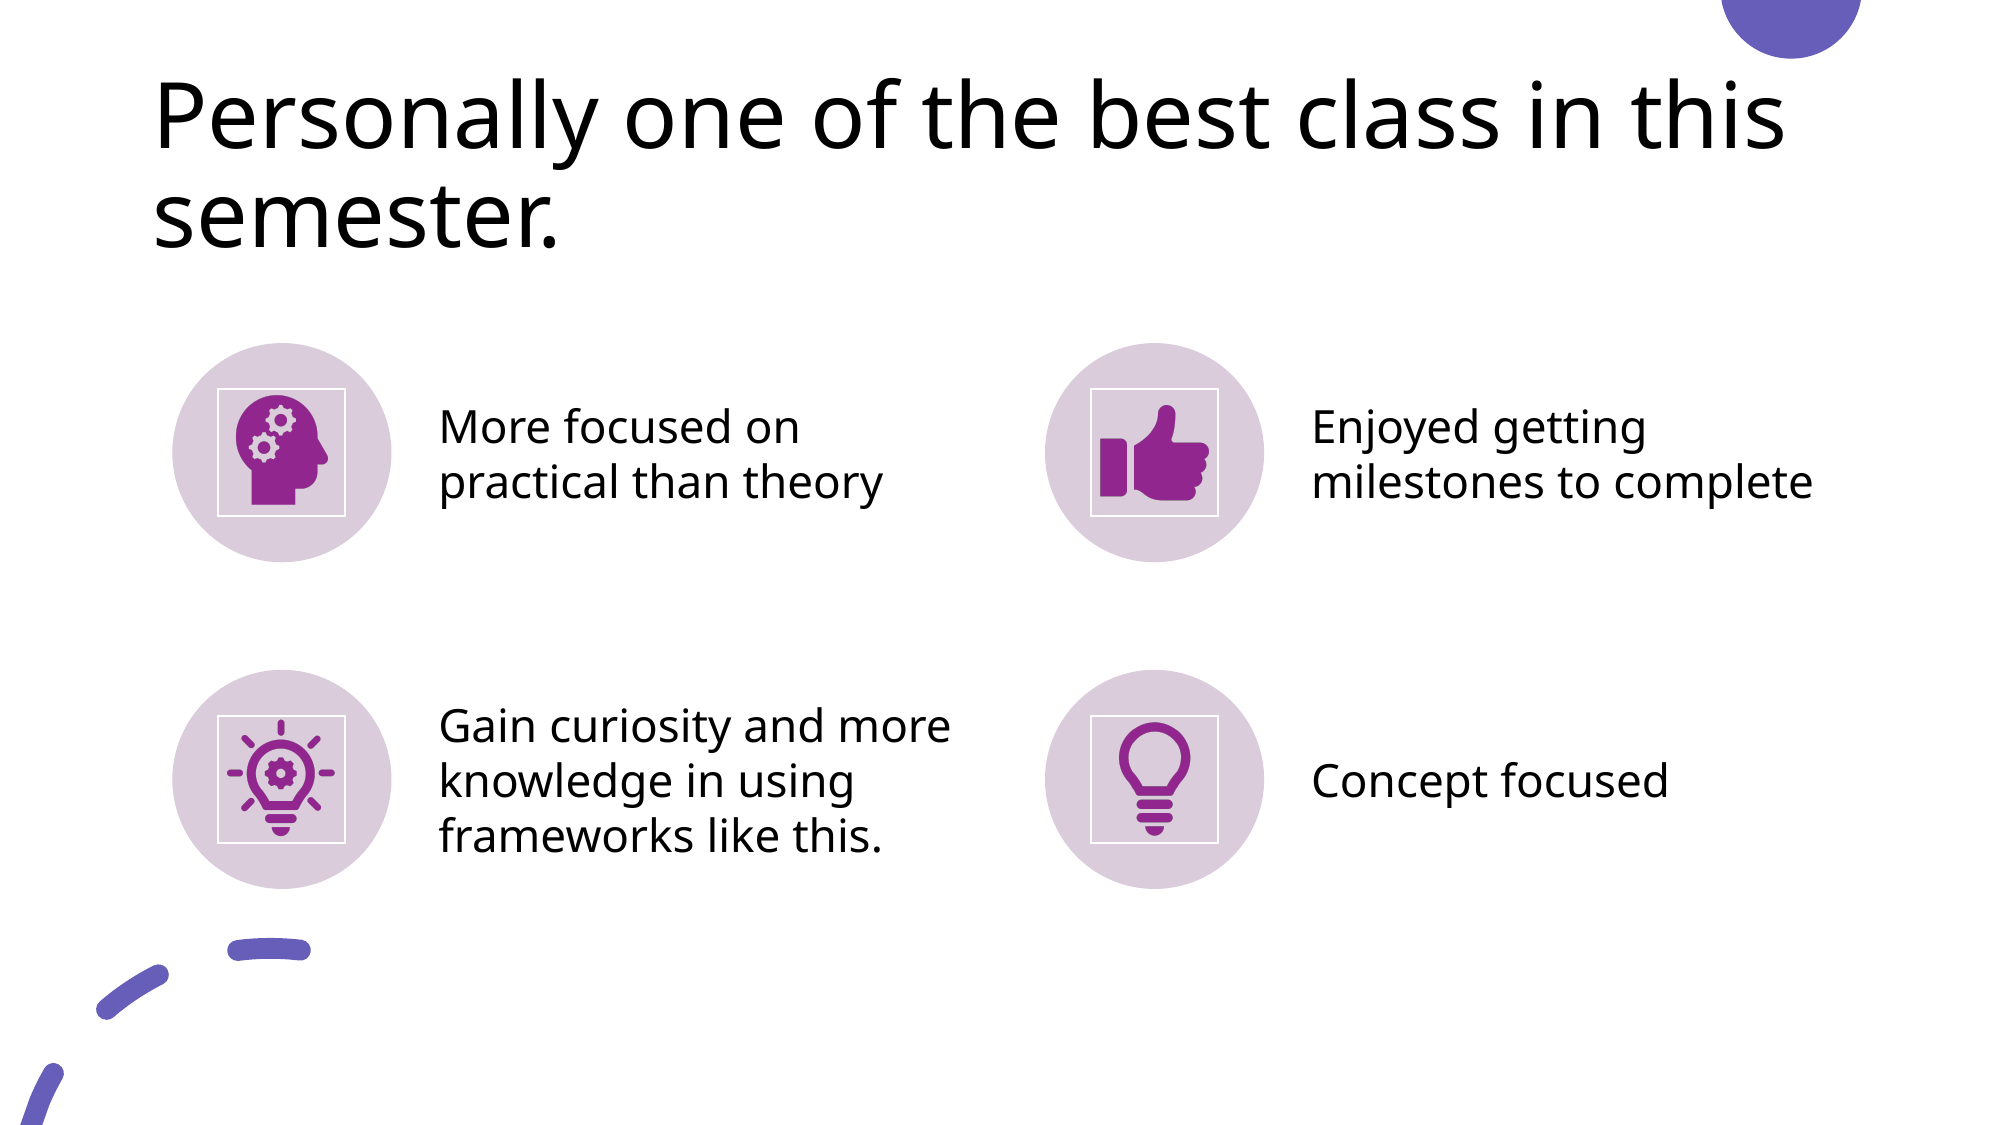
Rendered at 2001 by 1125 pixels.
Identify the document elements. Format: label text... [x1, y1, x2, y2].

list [137, 299, 1863, 933]
title Personally one of the best class in this semester. [137, 59, 1863, 278]
